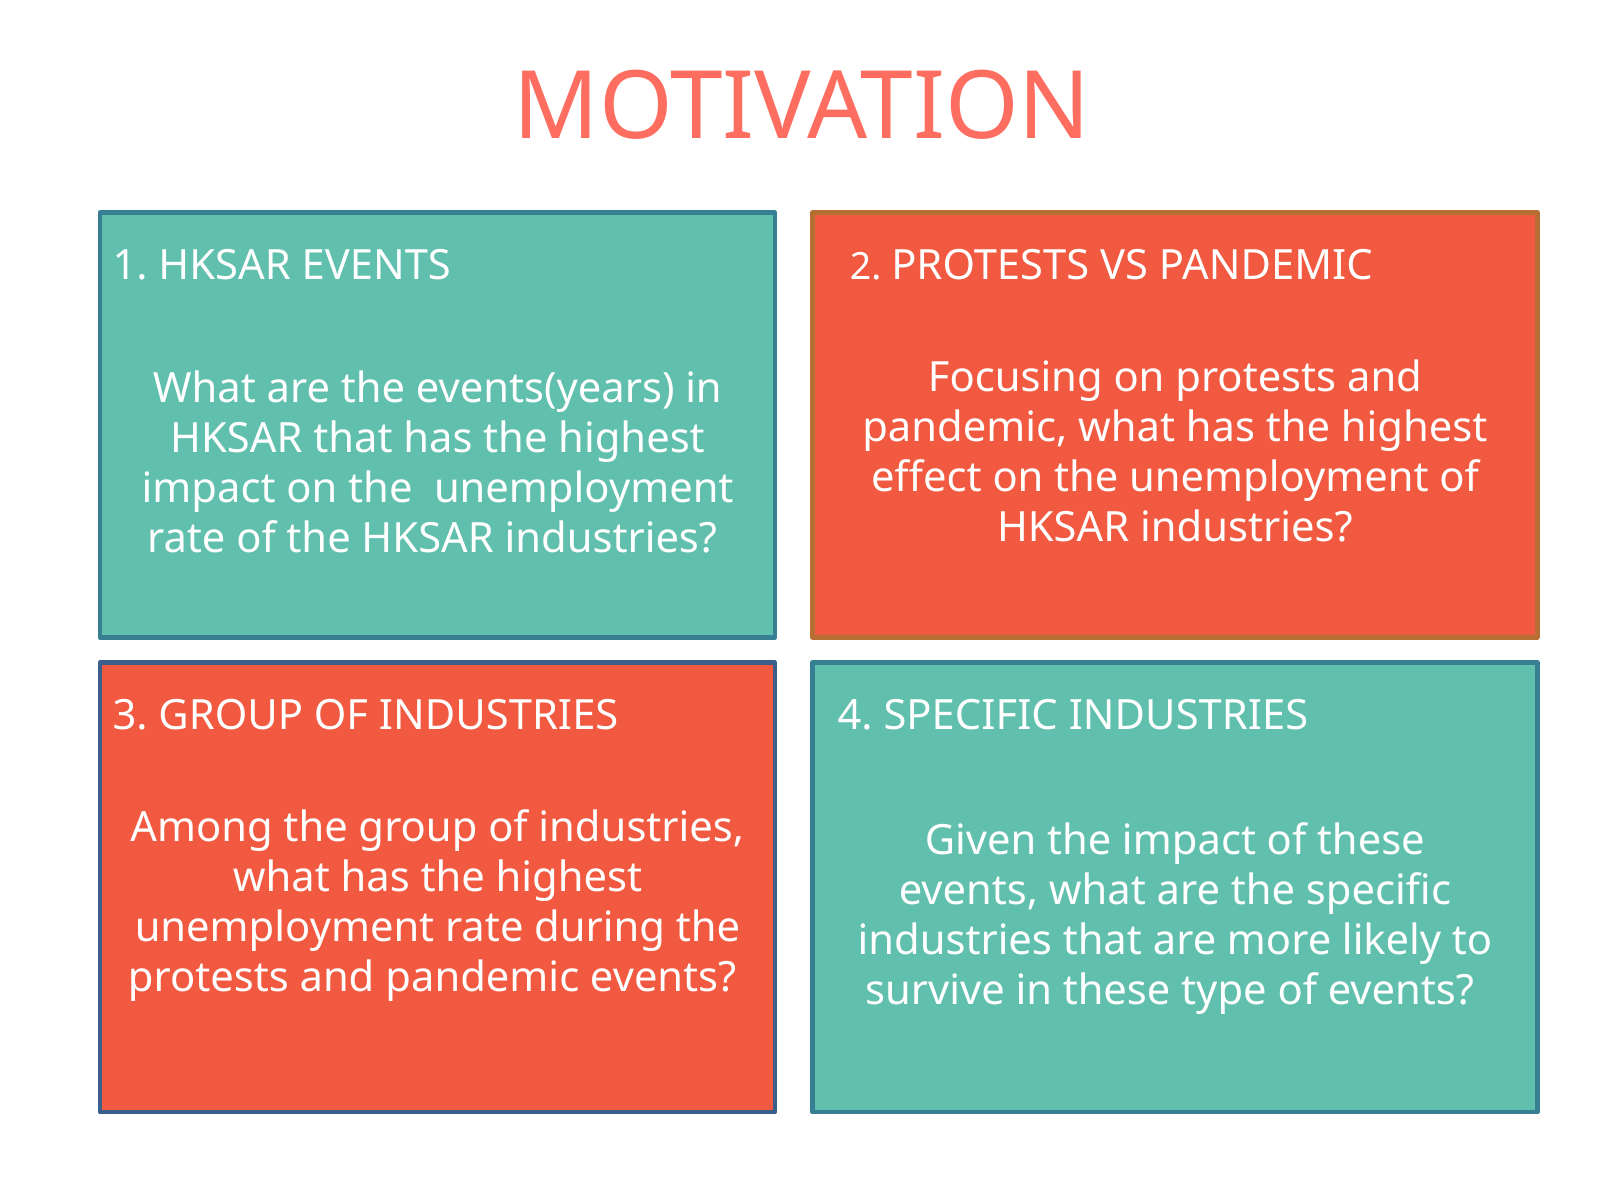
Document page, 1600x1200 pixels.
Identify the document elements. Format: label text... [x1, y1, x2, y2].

text_box MOTIVATION [17, 50, 1588, 158]
text_box 4. SPECIFIC INDUSTRIES [837, 687, 1488, 738]
text_box 1. HKSAR EVENTS [112, 237, 763, 288]
text_box Among the group of industries, what has the highest unemployment rate during the protests and pandemic events? [112, 799, 763, 1001]
text_box 2. PROTESTS VS PANDEMIC [849, 237, 1463, 288]
text_box [810, 660, 1540, 1114]
text_box Given the impact of these events, what are the specific industries that are more likely to survive in these type of events? [849, 812, 1500, 1013]
text_box [98, 660, 777, 1114]
text_box 3. GROUP OF INDUSTRIES [112, 687, 763, 738]
text_box [98, 210, 777, 640]
text_box [810, 210, 1540, 640]
text_box Focusing on protests and pandemic, what has the highest effect on the unemployment of HKSAR industries? [849, 349, 1500, 551]
text_box What are the events(years) in HKSAR that has the highest impact on the unemployment rate of the HKSAR industries? [112, 360, 763, 561]
